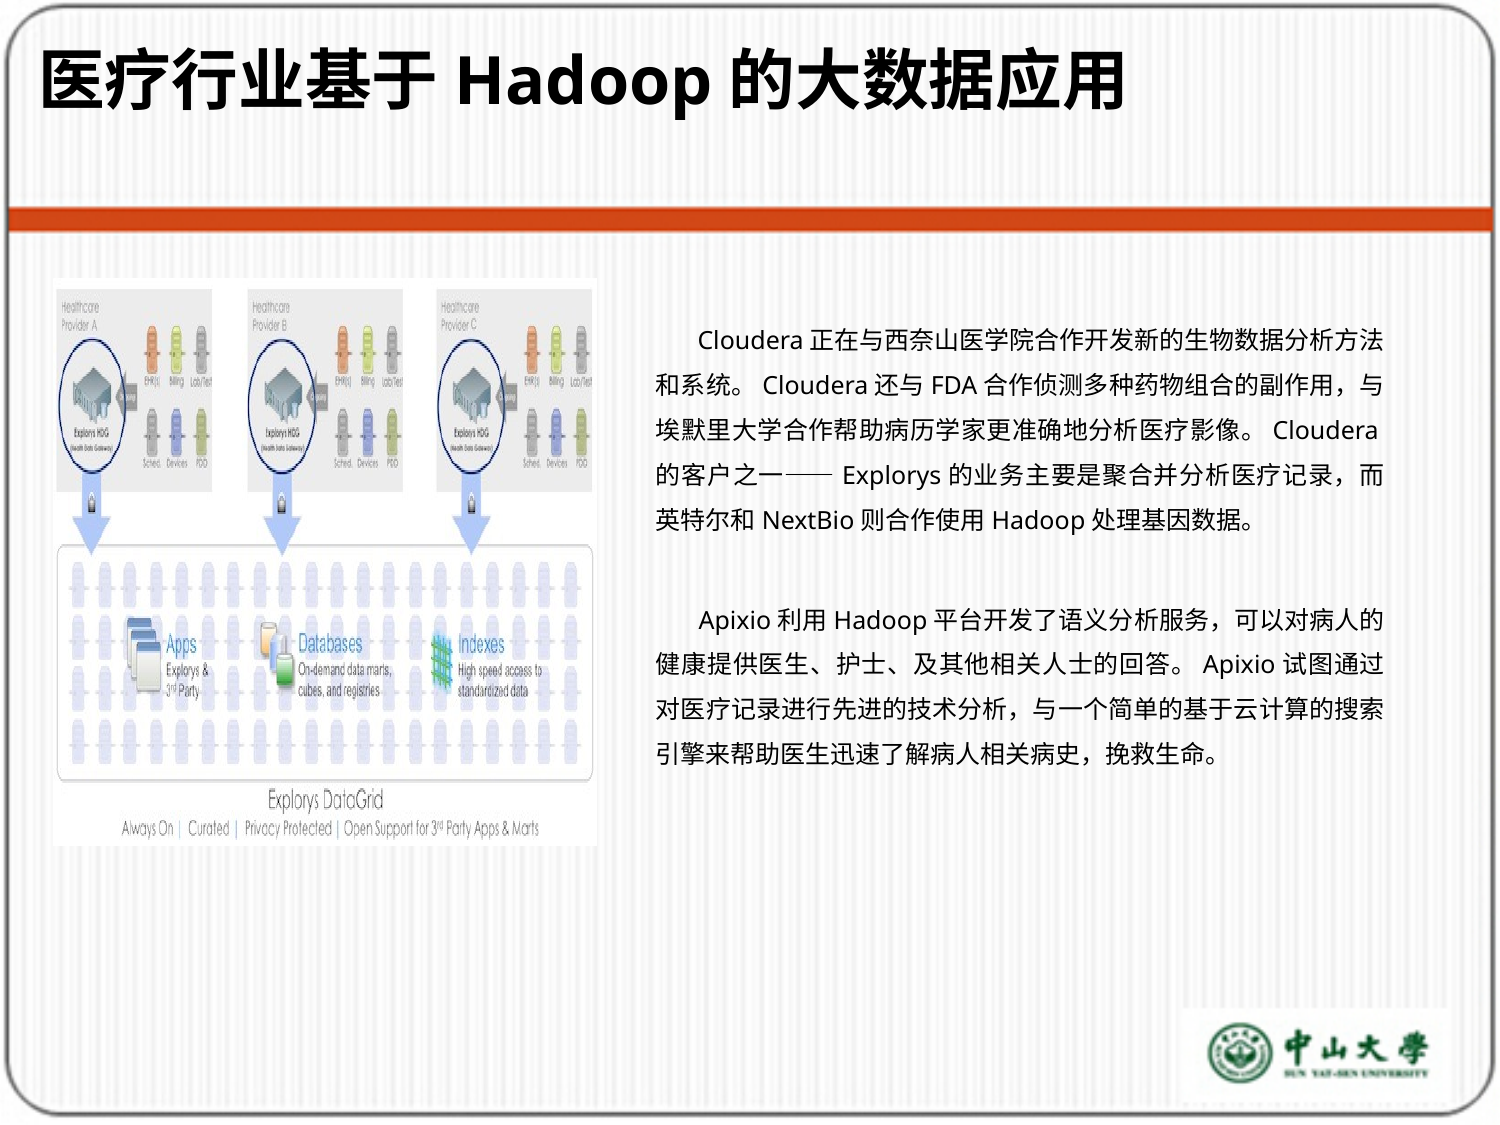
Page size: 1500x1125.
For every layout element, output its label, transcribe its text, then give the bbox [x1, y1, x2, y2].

text_box 医疗行业基于Hadoop的大数据应用 [23, 30, 1374, 149]
list Cloudera正在与西奈山医学院合作开发新的生物数据分析方法和系统。Cloudera还与FDA合作侦测多种药物组合的副作用，与埃默里大学合作帮助病历学家更准确地分析医疗影像。Cloudera的客户之一——Explorys的业务主要是聚合并分析医疗记录，而英特尔和NextBio则合作使用Hadoop处理基因数据。 Apixio利用Hadoop平台开发了语义分析服务，可以对病人的健康提供医生、护士、及其他相关人士的回答。Apixio试图通过对医疗记录进行先进的技术分析，与一个简单的基于云计算的搜索引擎来帮助医生迅速了解病人相关病史，挽救生命。 [584, 302, 1400, 893]
picture [0, 0, 1500, 1125]
